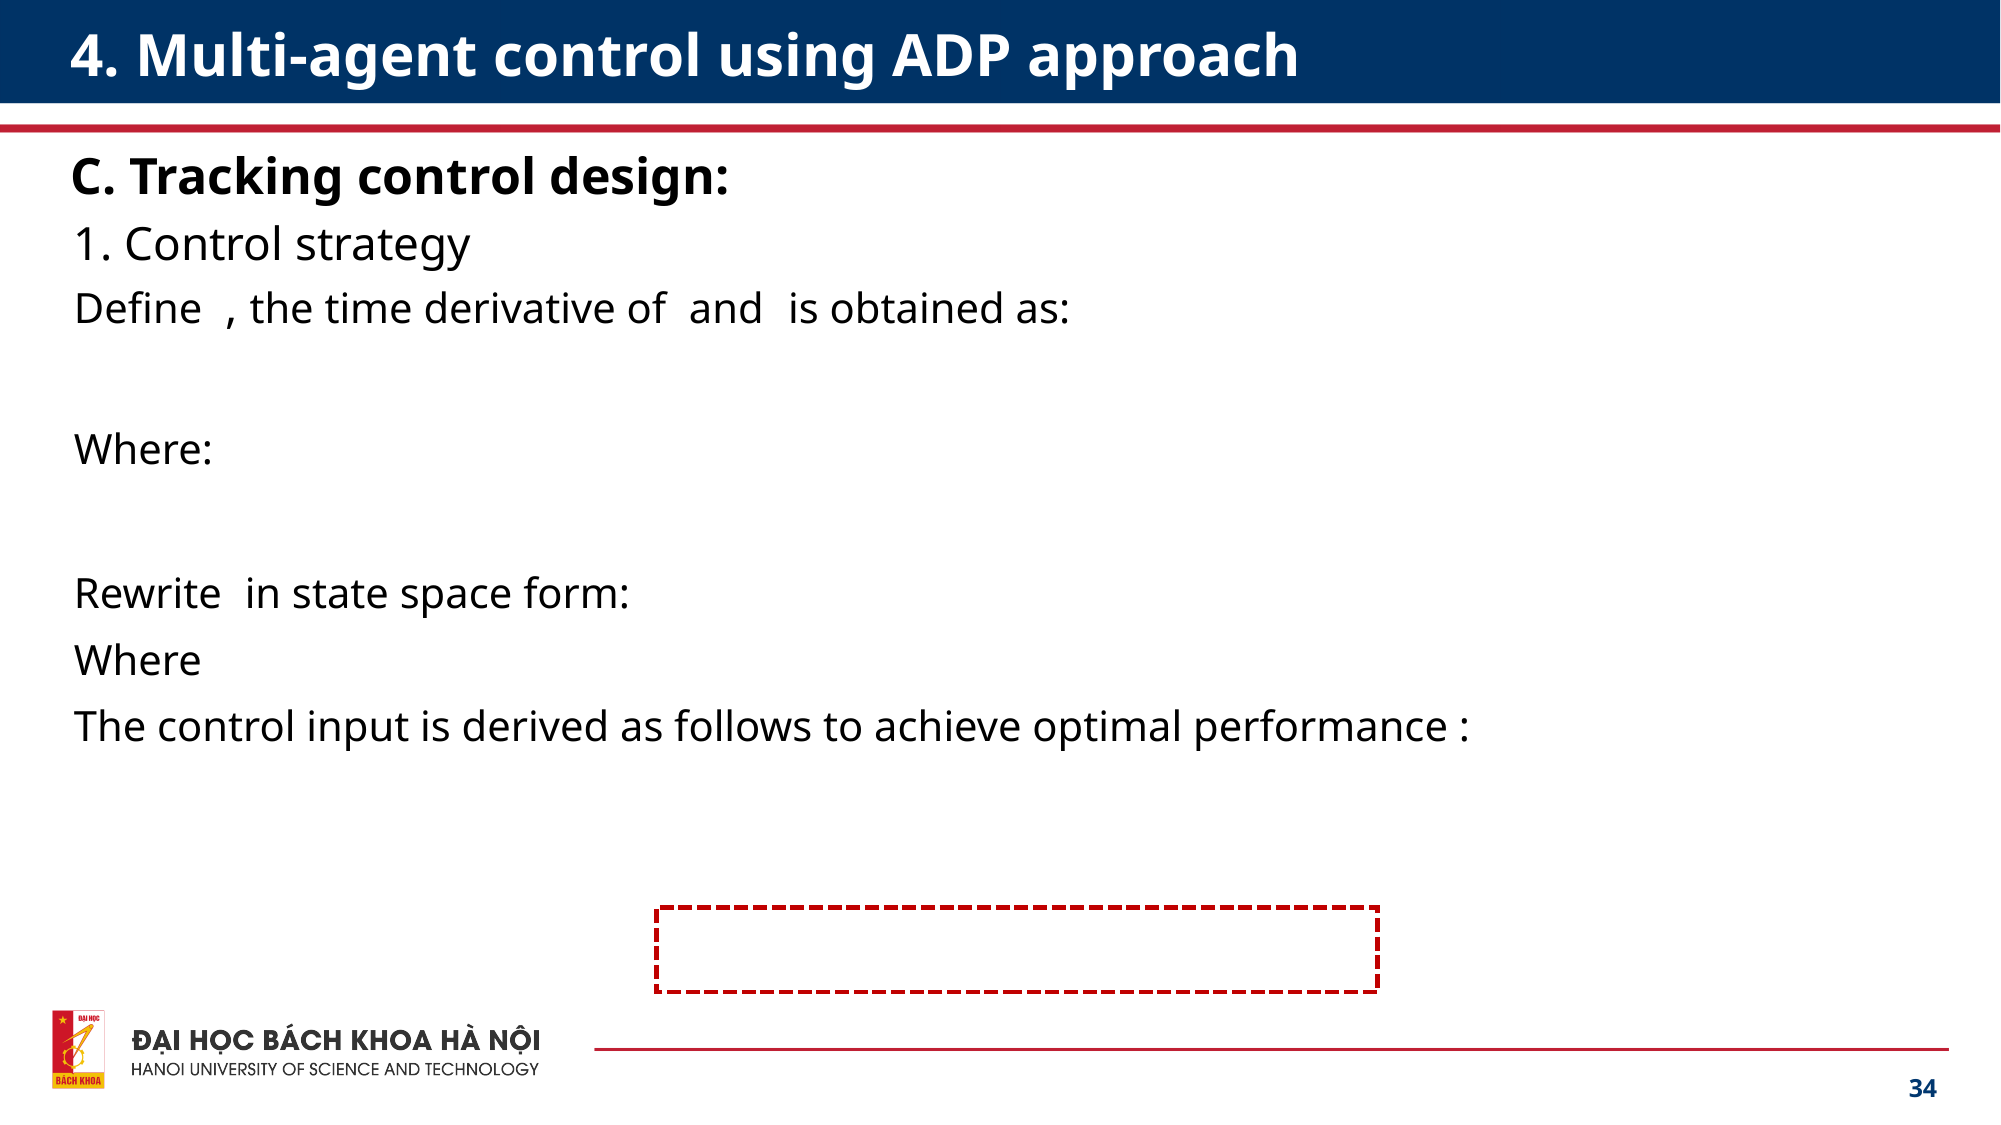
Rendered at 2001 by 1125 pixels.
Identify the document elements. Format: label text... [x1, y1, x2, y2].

text_box [655, 907, 1378, 993]
text_box 1. Control strategy [59, 213, 1948, 279]
slide_number 34 [1502, 1065, 1953, 1125]
text_box [59, 524, 715, 912]
picture [0, 0, 2001, 1125]
title 4. Multi-agent control using ADP approach [55, 18, 1945, 90]
list C. Tracking control design: [55, 143, 1945, 216]
